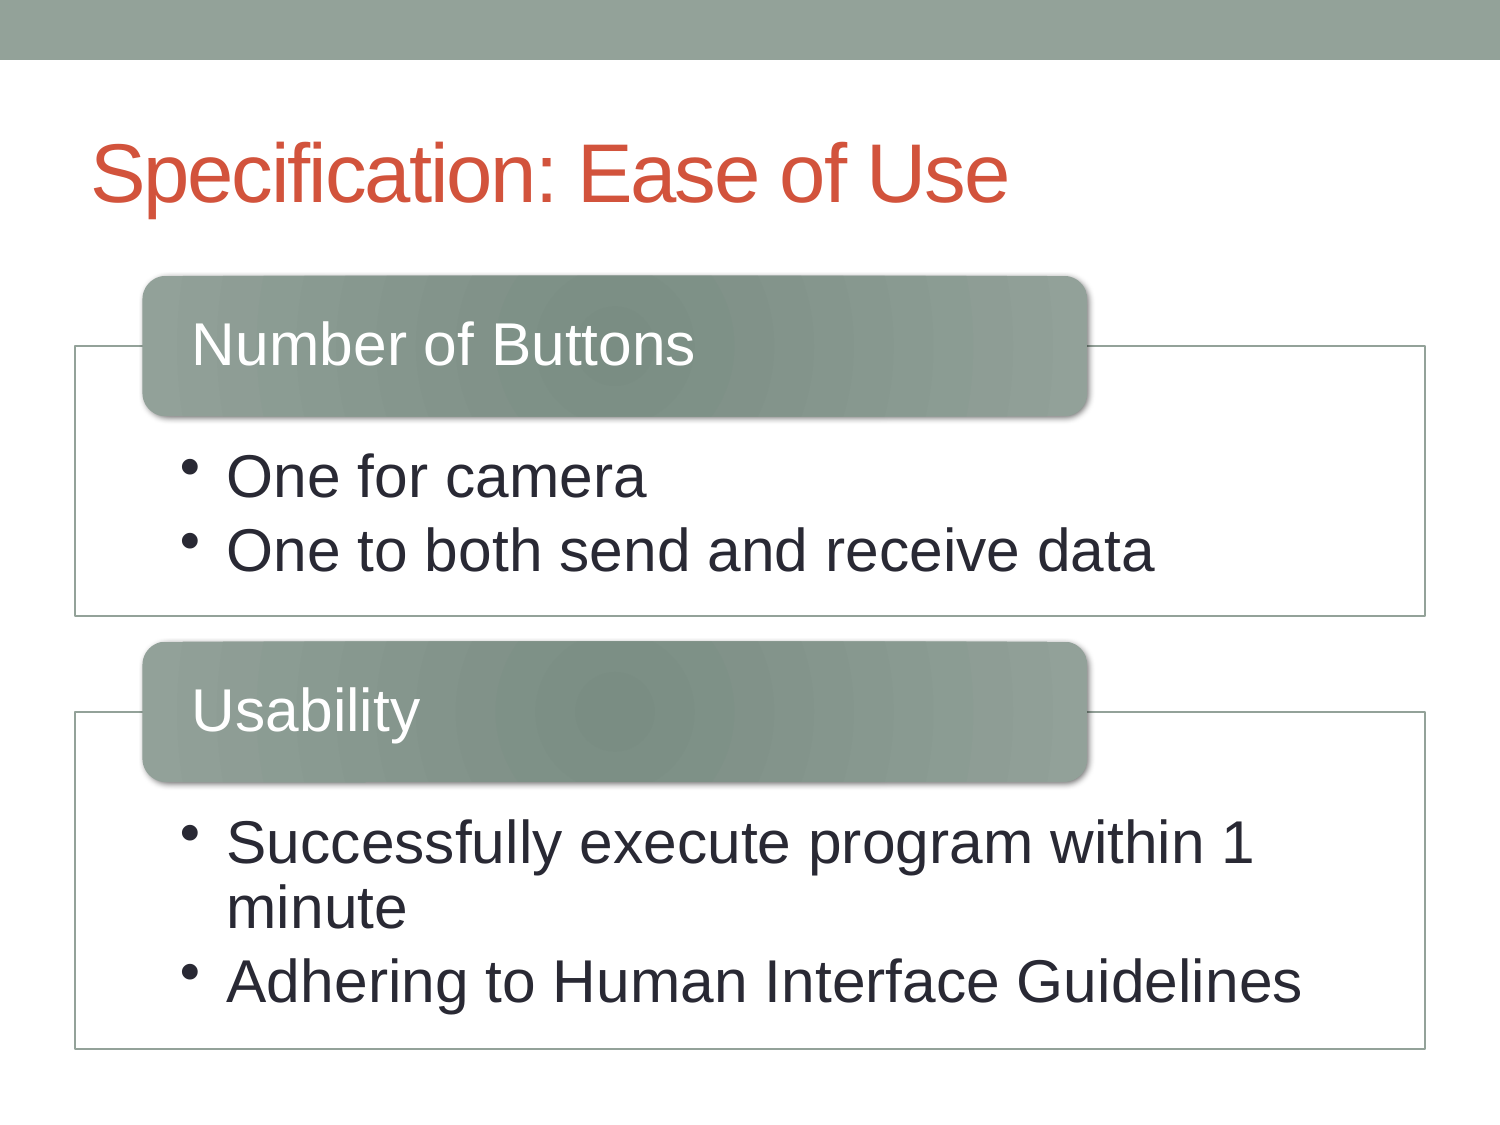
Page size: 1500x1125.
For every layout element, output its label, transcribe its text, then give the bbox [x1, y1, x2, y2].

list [74, 262, 1426, 1063]
title Specification: Ease of Use [75, 87, 1425, 250]
